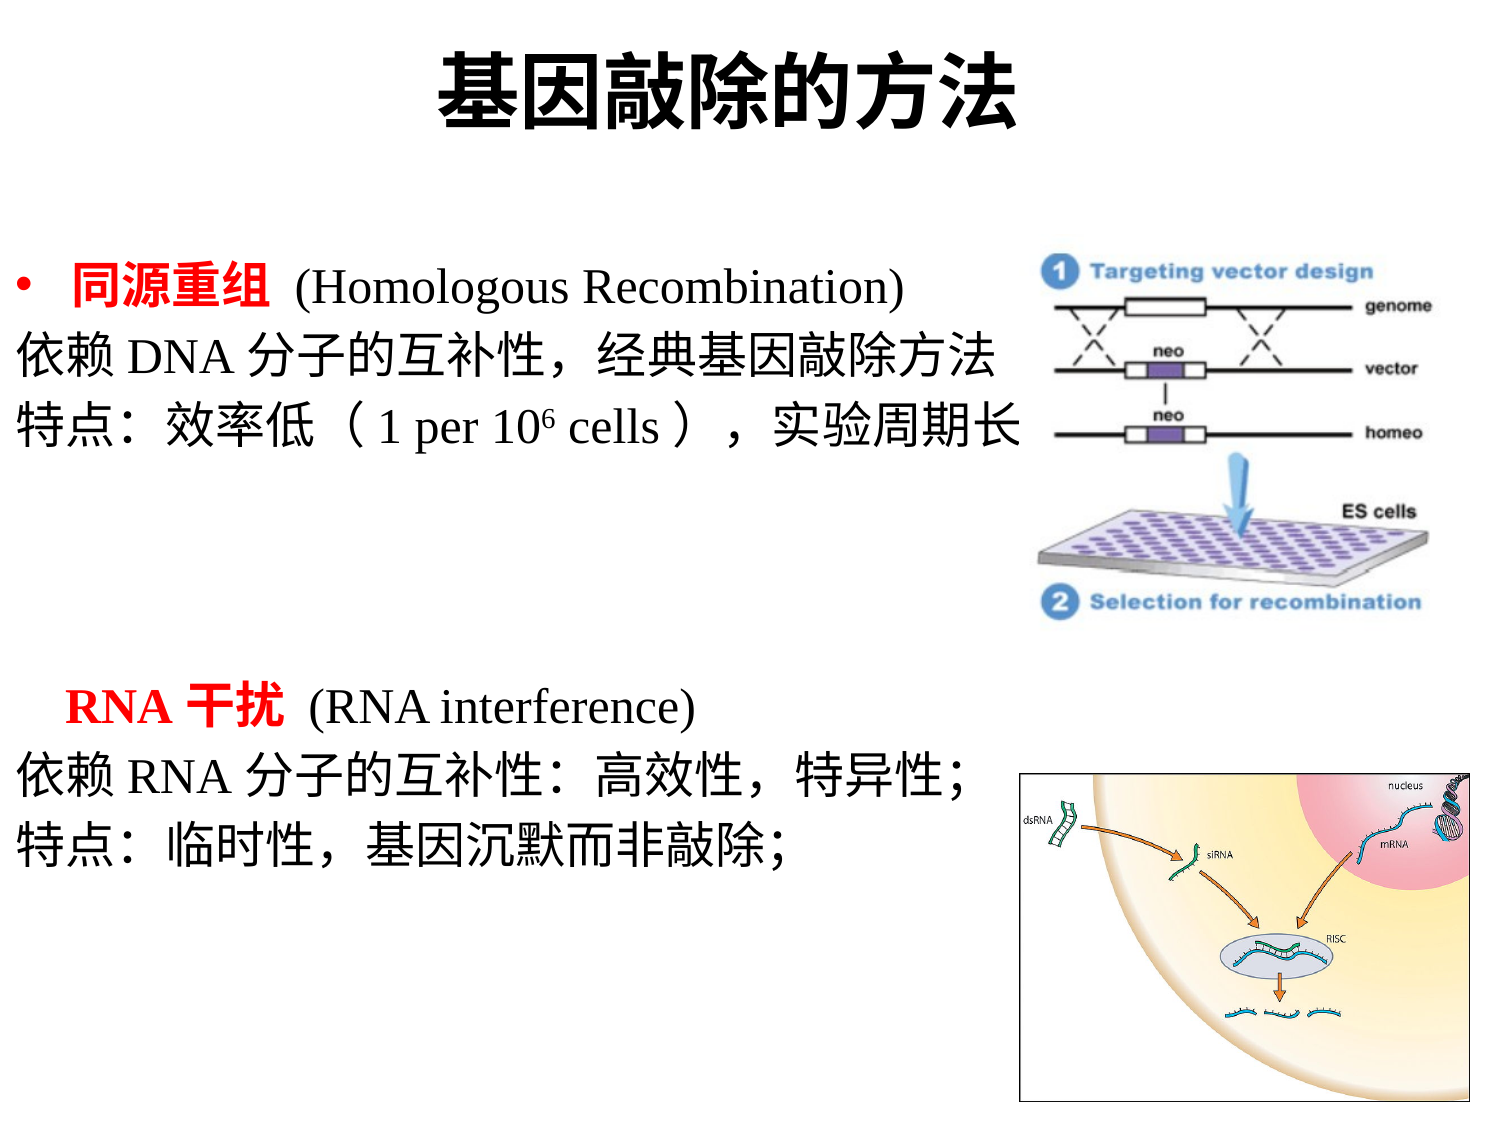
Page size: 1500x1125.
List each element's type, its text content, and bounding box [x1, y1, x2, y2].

picture [1019, 773, 1470, 1102]
title 基因敲除的方法 [53, 0, 1404, 184]
picture [1019, 234, 1461, 645]
list 同源重组 (Homologous Recombination) 依赖DNA分子的互补性，经典基因敲除方法 特点：效率低（1 per 106 cells），实验周期长 RNA干扰 (RNA interference) 依赖RNA分子的互补性：高效性，特异性； 特点：临时性，基因沉默而非敲除； [0, 246, 1289, 1102]
